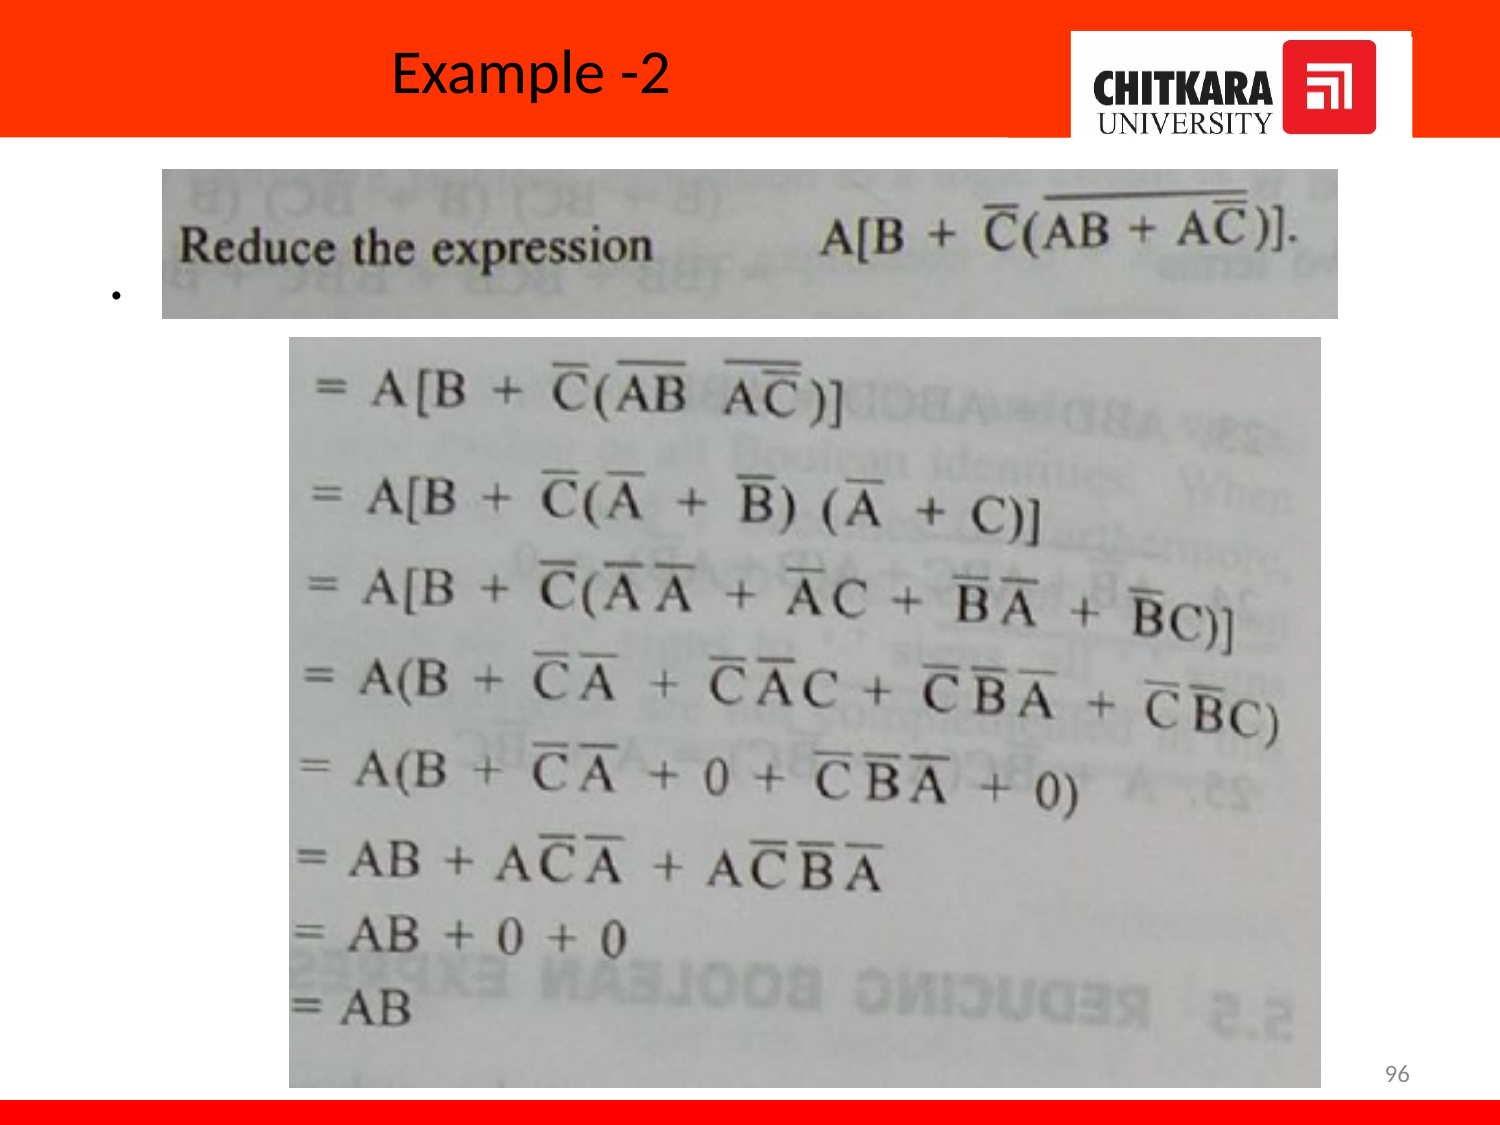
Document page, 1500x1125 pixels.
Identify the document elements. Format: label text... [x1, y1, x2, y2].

slide_number 96 [1074, 1042, 1425, 1103]
picture [161, 169, 1338, 319]
picture [1074, 37, 1391, 138]
title Example -2 [0, 0, 1063, 138]
list . [75, 224, 1425, 968]
picture [289, 337, 1321, 1088]
